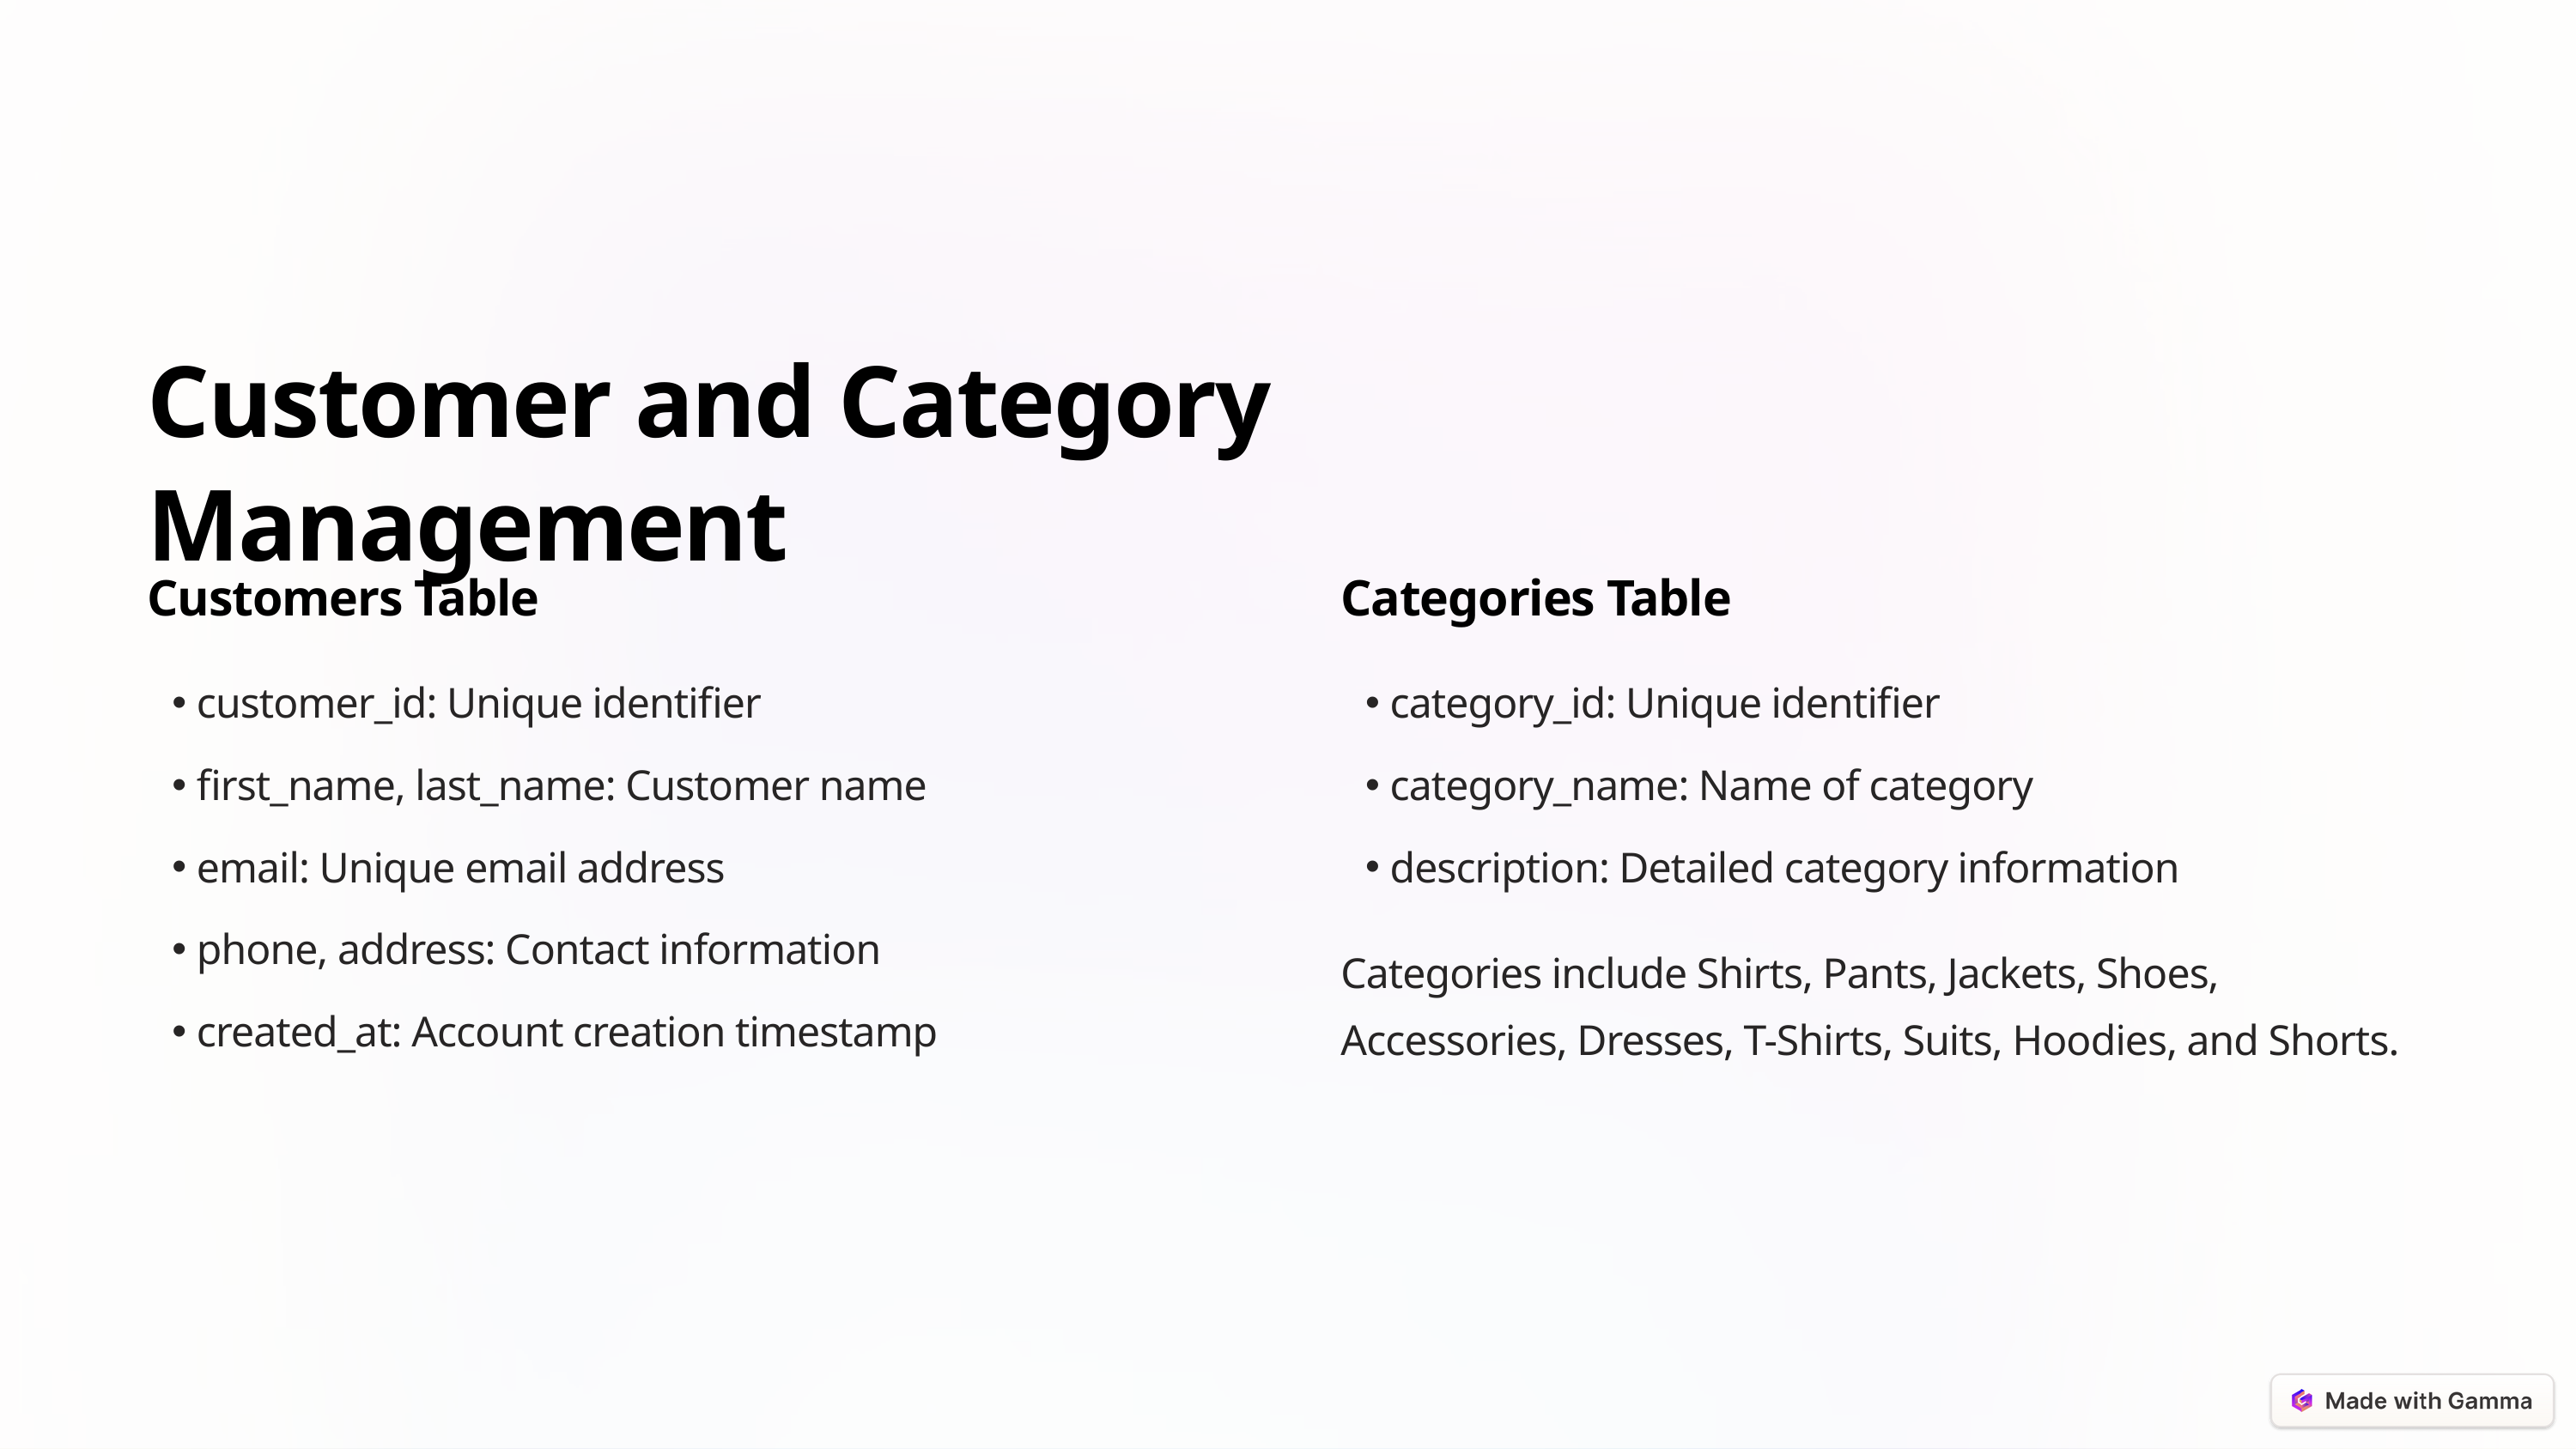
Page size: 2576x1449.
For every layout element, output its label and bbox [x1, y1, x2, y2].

text_box [1340, 834, 2430, 902]
text_box [1340, 751, 2430, 820]
text_box [1340, 565, 1838, 628]
text_box [147, 336, 1747, 461]
text_box [147, 751, 1237, 820]
text_box [147, 834, 1237, 902]
text_box [0, 0, 2576, 1449]
text_box [147, 997, 1237, 1066]
text_box [147, 669, 1237, 737]
text_box [1340, 938, 2430, 1075]
text_box [147, 915, 1237, 984]
text_box [147, 565, 644, 628]
text_box [1340, 669, 2430, 737]
